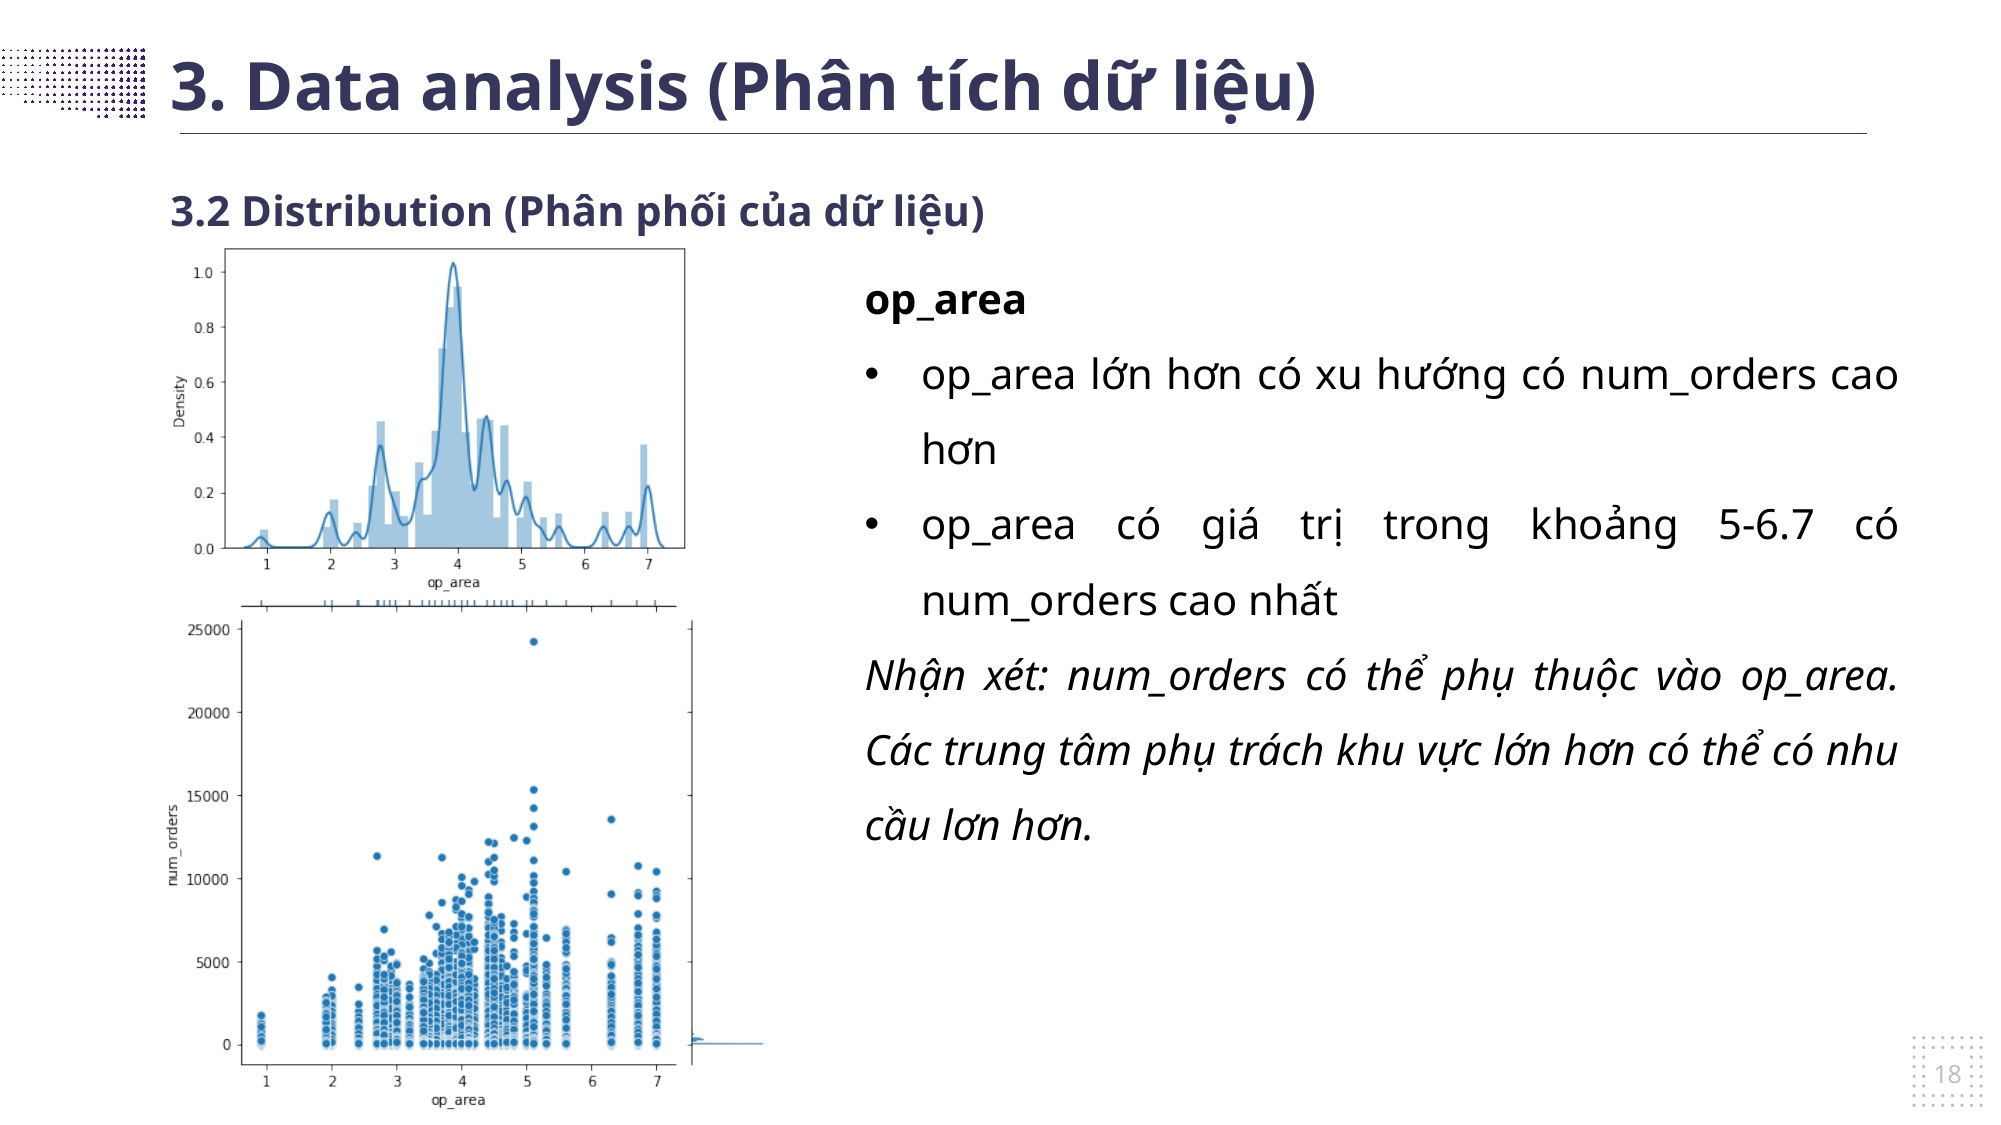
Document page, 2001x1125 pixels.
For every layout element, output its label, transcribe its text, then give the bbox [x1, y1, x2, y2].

slide_number 18 [1915, 1050, 1980, 1097]
text_box 3.2 Distribution (Phân phối của dữ liệu) [155, 152, 1915, 243]
picture [155, 240, 776, 1119]
list 3. Data analysis (Phân tích dữ liệu) [155, 45, 1872, 152]
text_box op_area op_area lớn hơn có xu hướng có num_orders cao hơn op_area có giá trị trong khoảng 5-6.7 có num_orders cao nhất Nhận xét: num_orders có thể phụ thuộc vào op_area. Các trung tâm phụ trách khu vực lớn hơn có thể có nhu cầu lơn hơn. [849, 240, 1915, 856]
